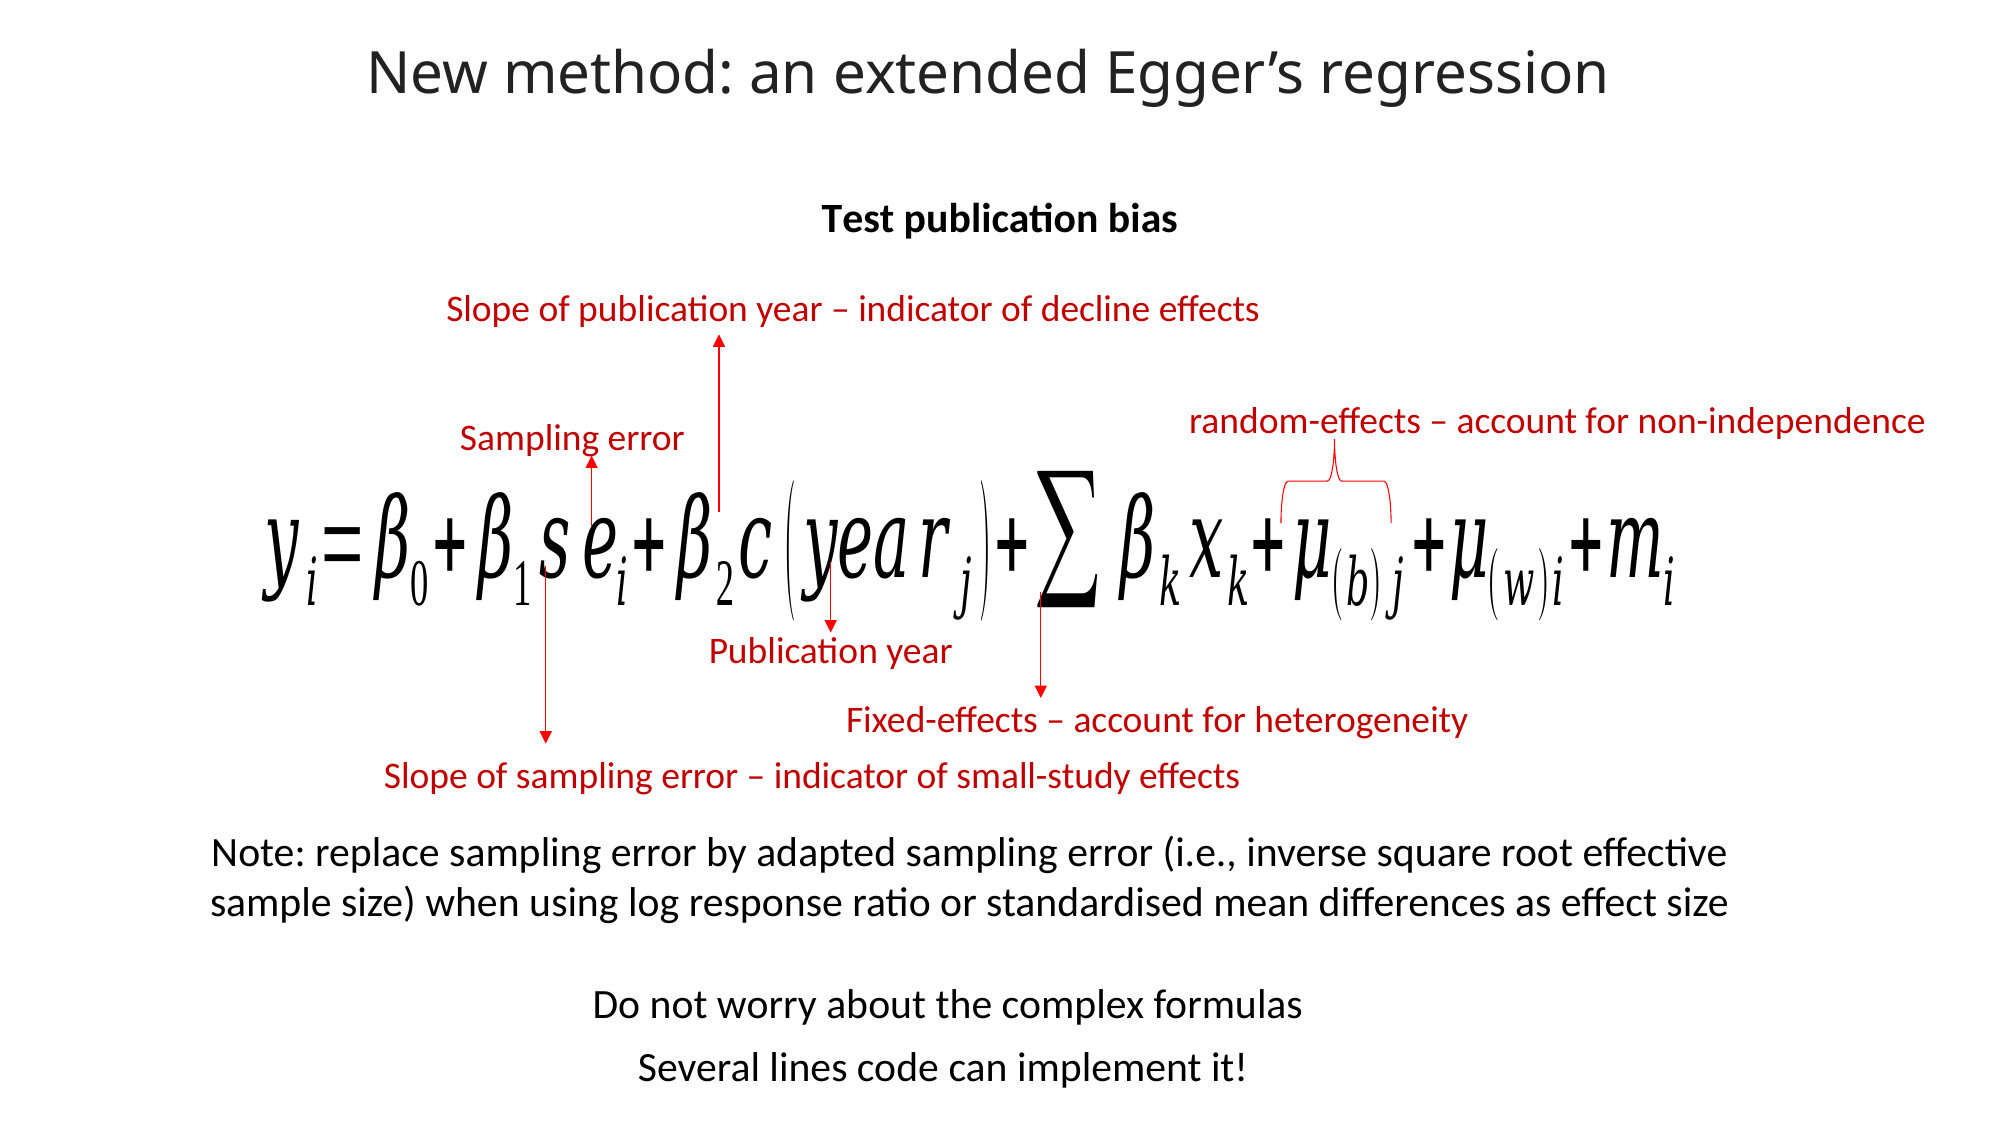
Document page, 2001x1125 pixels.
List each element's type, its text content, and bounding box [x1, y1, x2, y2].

text_box Slope of publication year – indicator of decline effects [370, 276, 1345, 337]
text_box Test publication bias [499, 183, 1501, 249]
text_box New method: an extended Egger’s regression [71, 28, 1905, 113]
text_box Sampling error [424, 405, 721, 466]
text_box Fixed-effects – account for heterogeneity [670, 687, 1645, 748]
text_box Slope of sampling error – indicator of small-study effects [329, 743, 1305, 804]
text_box Note: replace sampling error by adapted sampling error (i.e., inverse square root effective sample size) when using log response ratio or standardised mean differences as effect size [185, 817, 1754, 933]
text_box random-effects – account for non-independence [1157, 388, 1959, 448]
text_box Do not worry about the complex formulas Several lines code can implement it! [302, 969, 1593, 1097]
text_box Publication year [682, 618, 979, 679]
text_box [1280, 448, 1392, 524]
